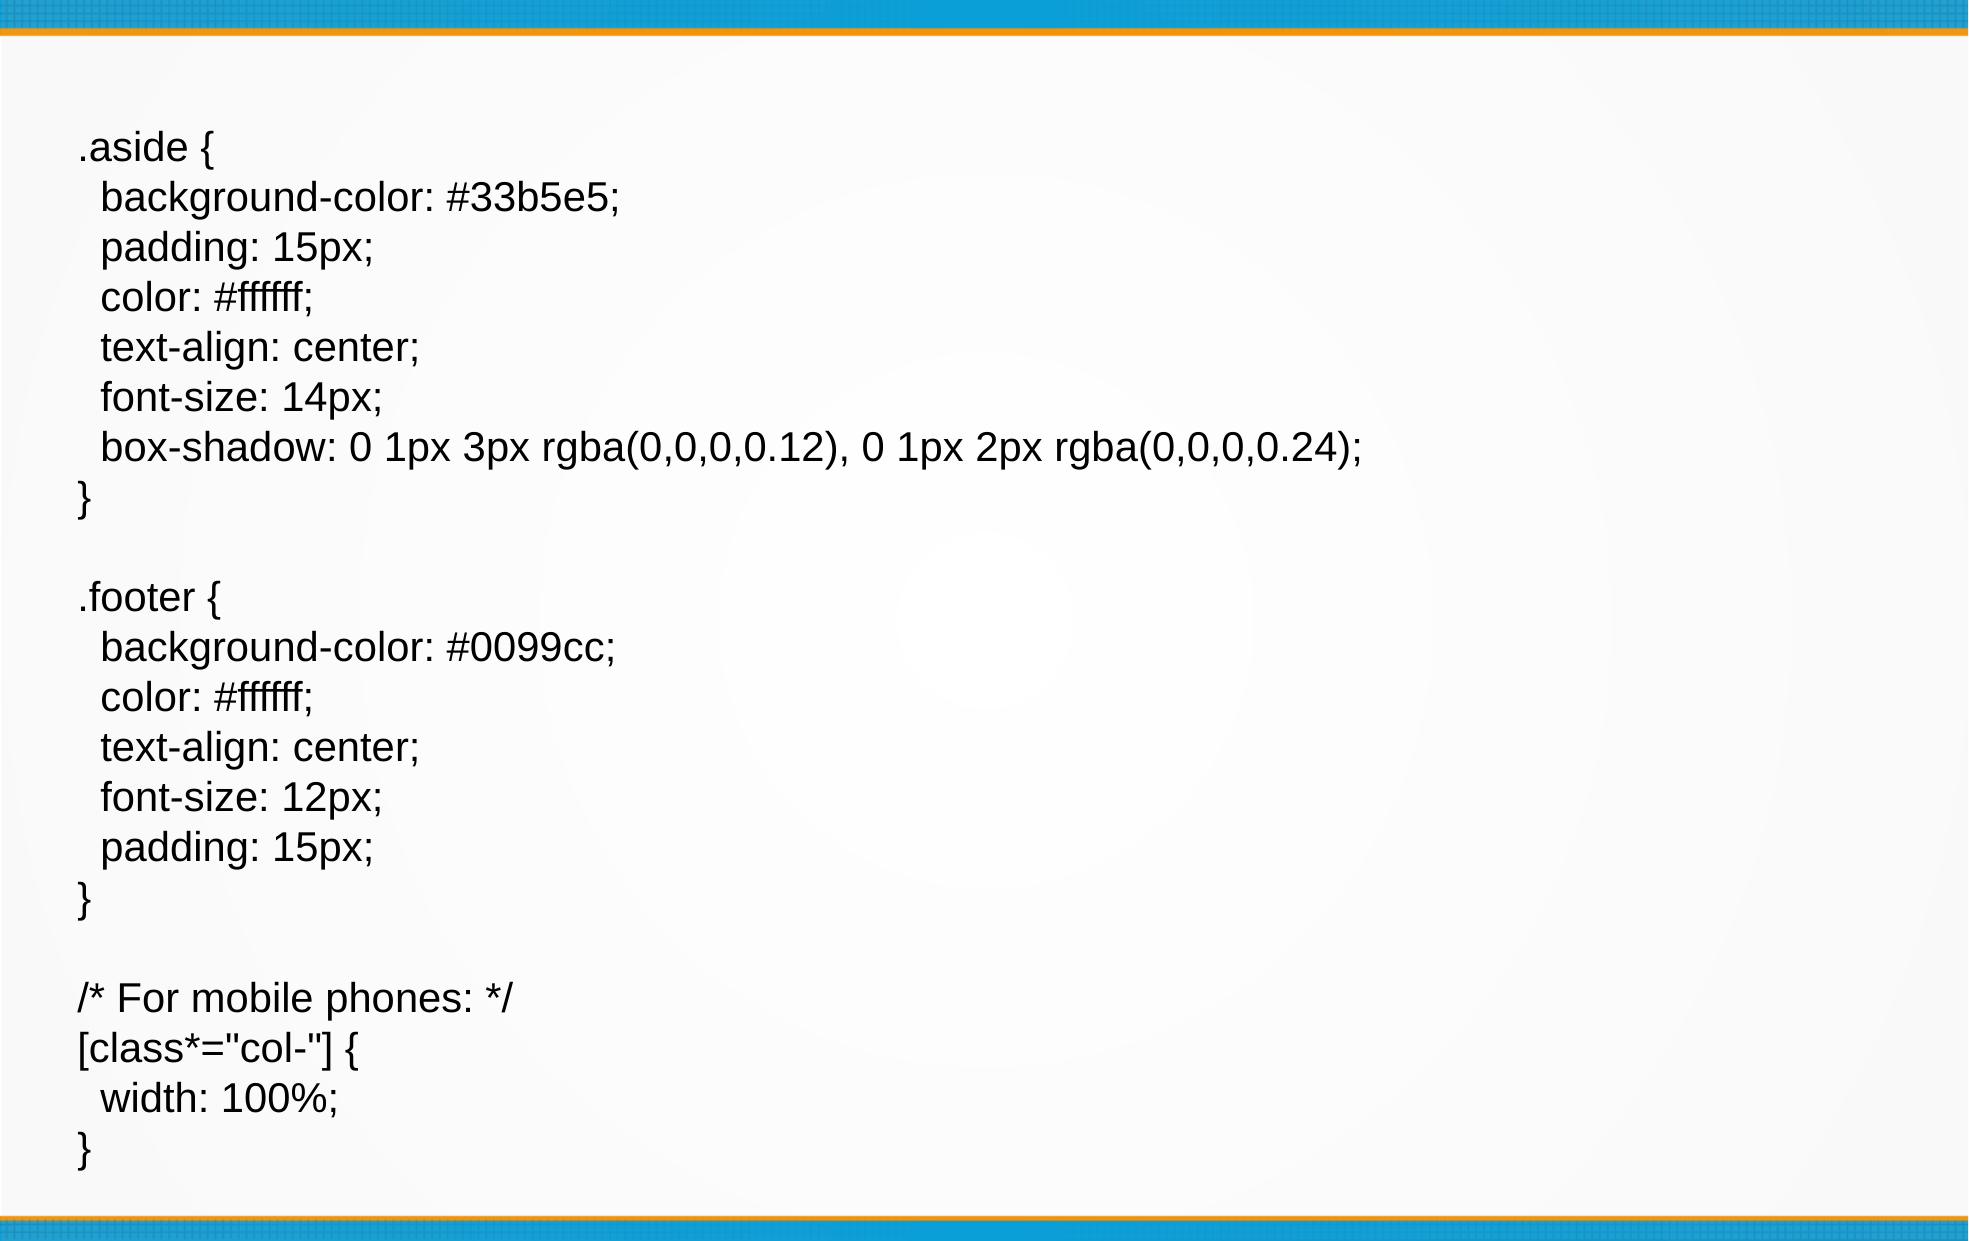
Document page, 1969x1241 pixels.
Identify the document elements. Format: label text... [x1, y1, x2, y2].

text_box .aside { background-color: #33b5e5; padding: 15px; color: #ffffff; text-align: center; font-size: 14px; box-shadow: 0 1px 3px rgba(0,0,0,0.12), 0 1px 2px rgba(0,0,0,0.24); } .footer { background-color: #0099cc; color: #ffffff; text-align: center; font-size: 12px; padding: 15px; } /* For mobile phones: */ [class*="col-"] { width: 100%; } [62, 112, 1906, 1178]
picture [0, 0, 1969, 1241]
